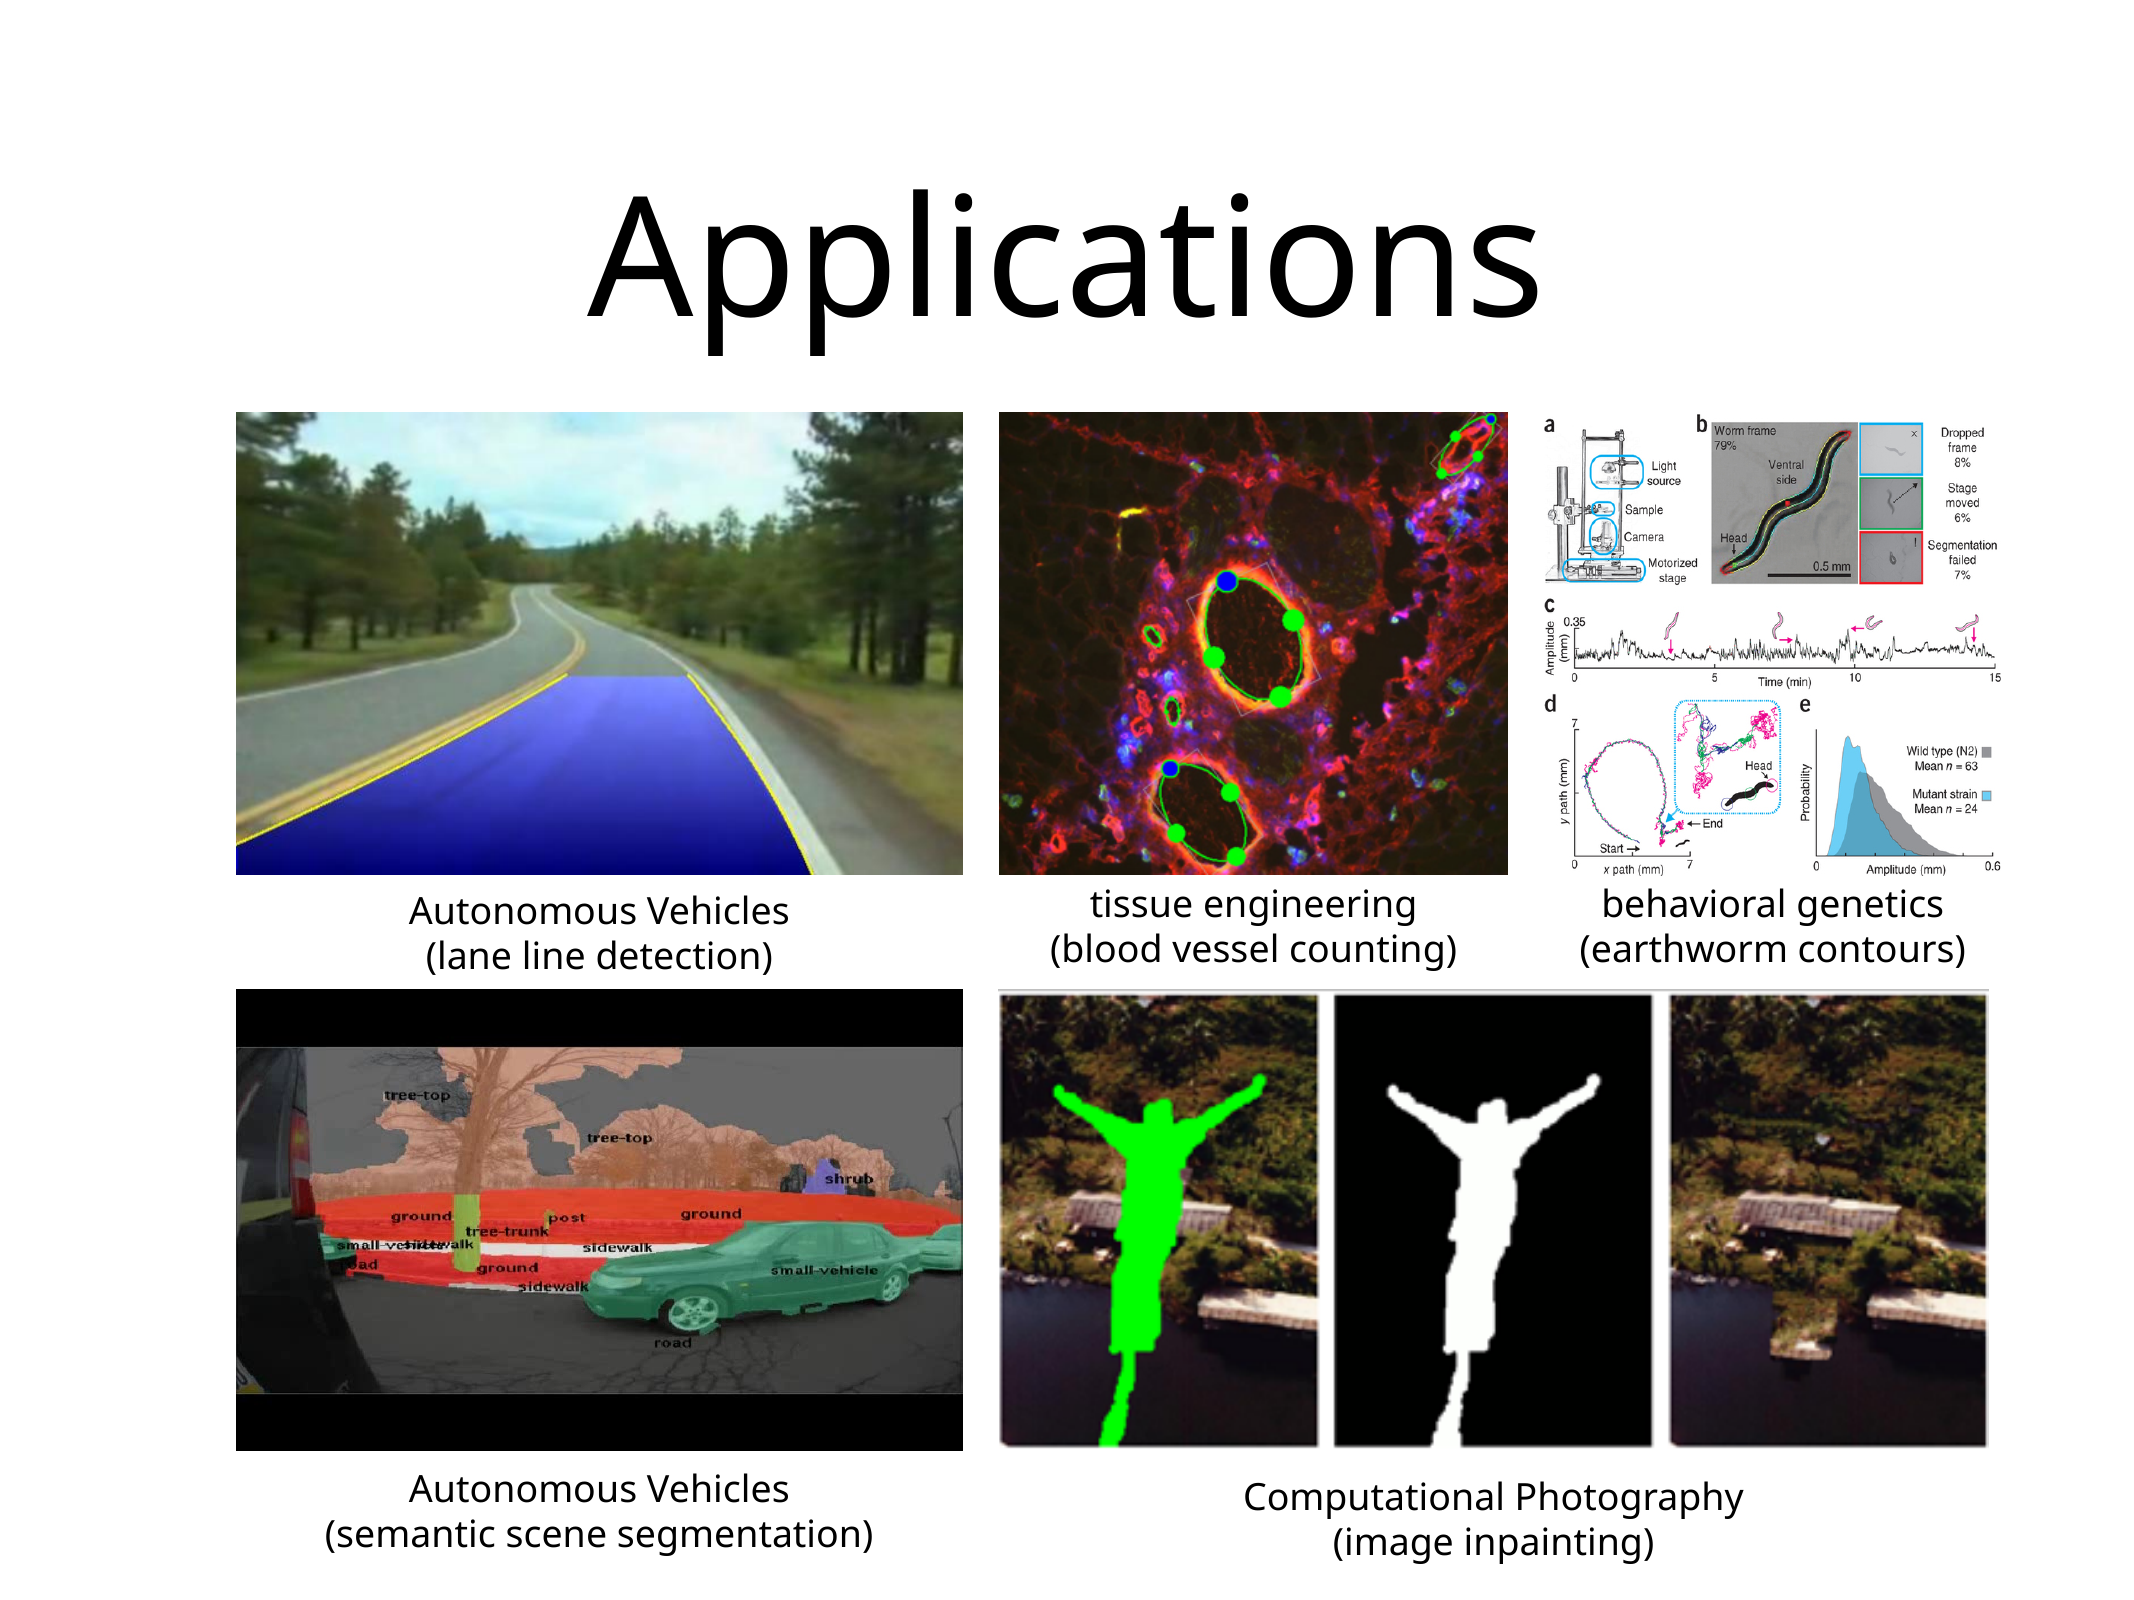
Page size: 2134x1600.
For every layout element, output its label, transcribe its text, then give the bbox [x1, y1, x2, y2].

text_box Autonomous Vehicles (semantic scene segmentation) [316, 1458, 883, 1564]
picture [236, 989, 963, 1451]
text_box Autonomous Vehicles (lane line detection) [400, 881, 799, 982]
text_box tissue engineering (blood vessel counting) [1041, 881, 1466, 979]
title Applications [155, 72, 1978, 428]
picture [999, 412, 1509, 875]
picture [998, 989, 1990, 1454]
text_box Computational Photography (image inpainting) [1234, 1464, 1753, 1572]
picture [236, 412, 963, 875]
text_box behavioral genetics (earthworm contours) [1571, 884, 1975, 979]
picture [1544, 411, 2001, 877]
